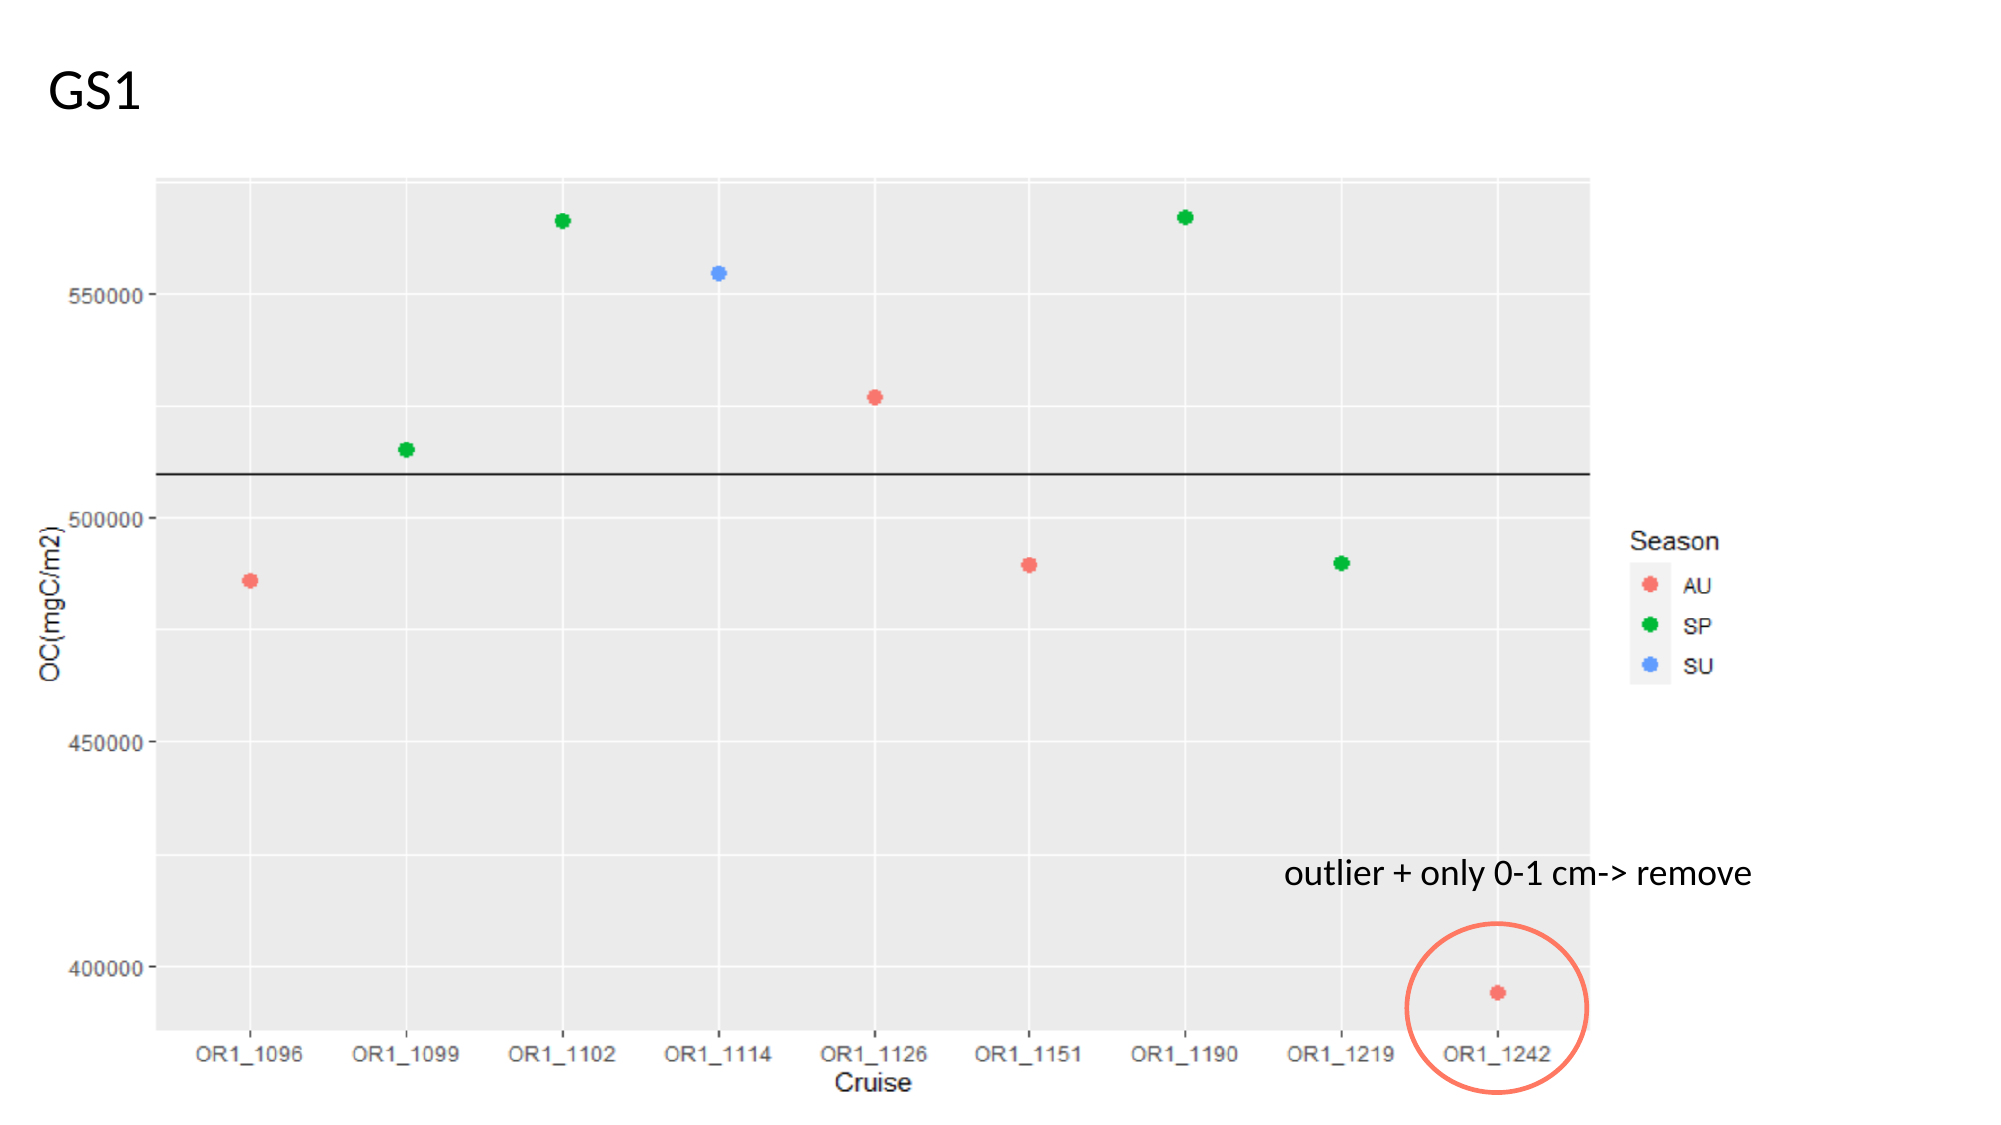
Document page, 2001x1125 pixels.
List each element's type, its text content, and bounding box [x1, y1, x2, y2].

text_box outlier + only 0-1 cm-> remove [1731, 840, 1819, 901]
picture [33, 173, 1731, 1092]
text_box GS1 [33, 43, 157, 129]
